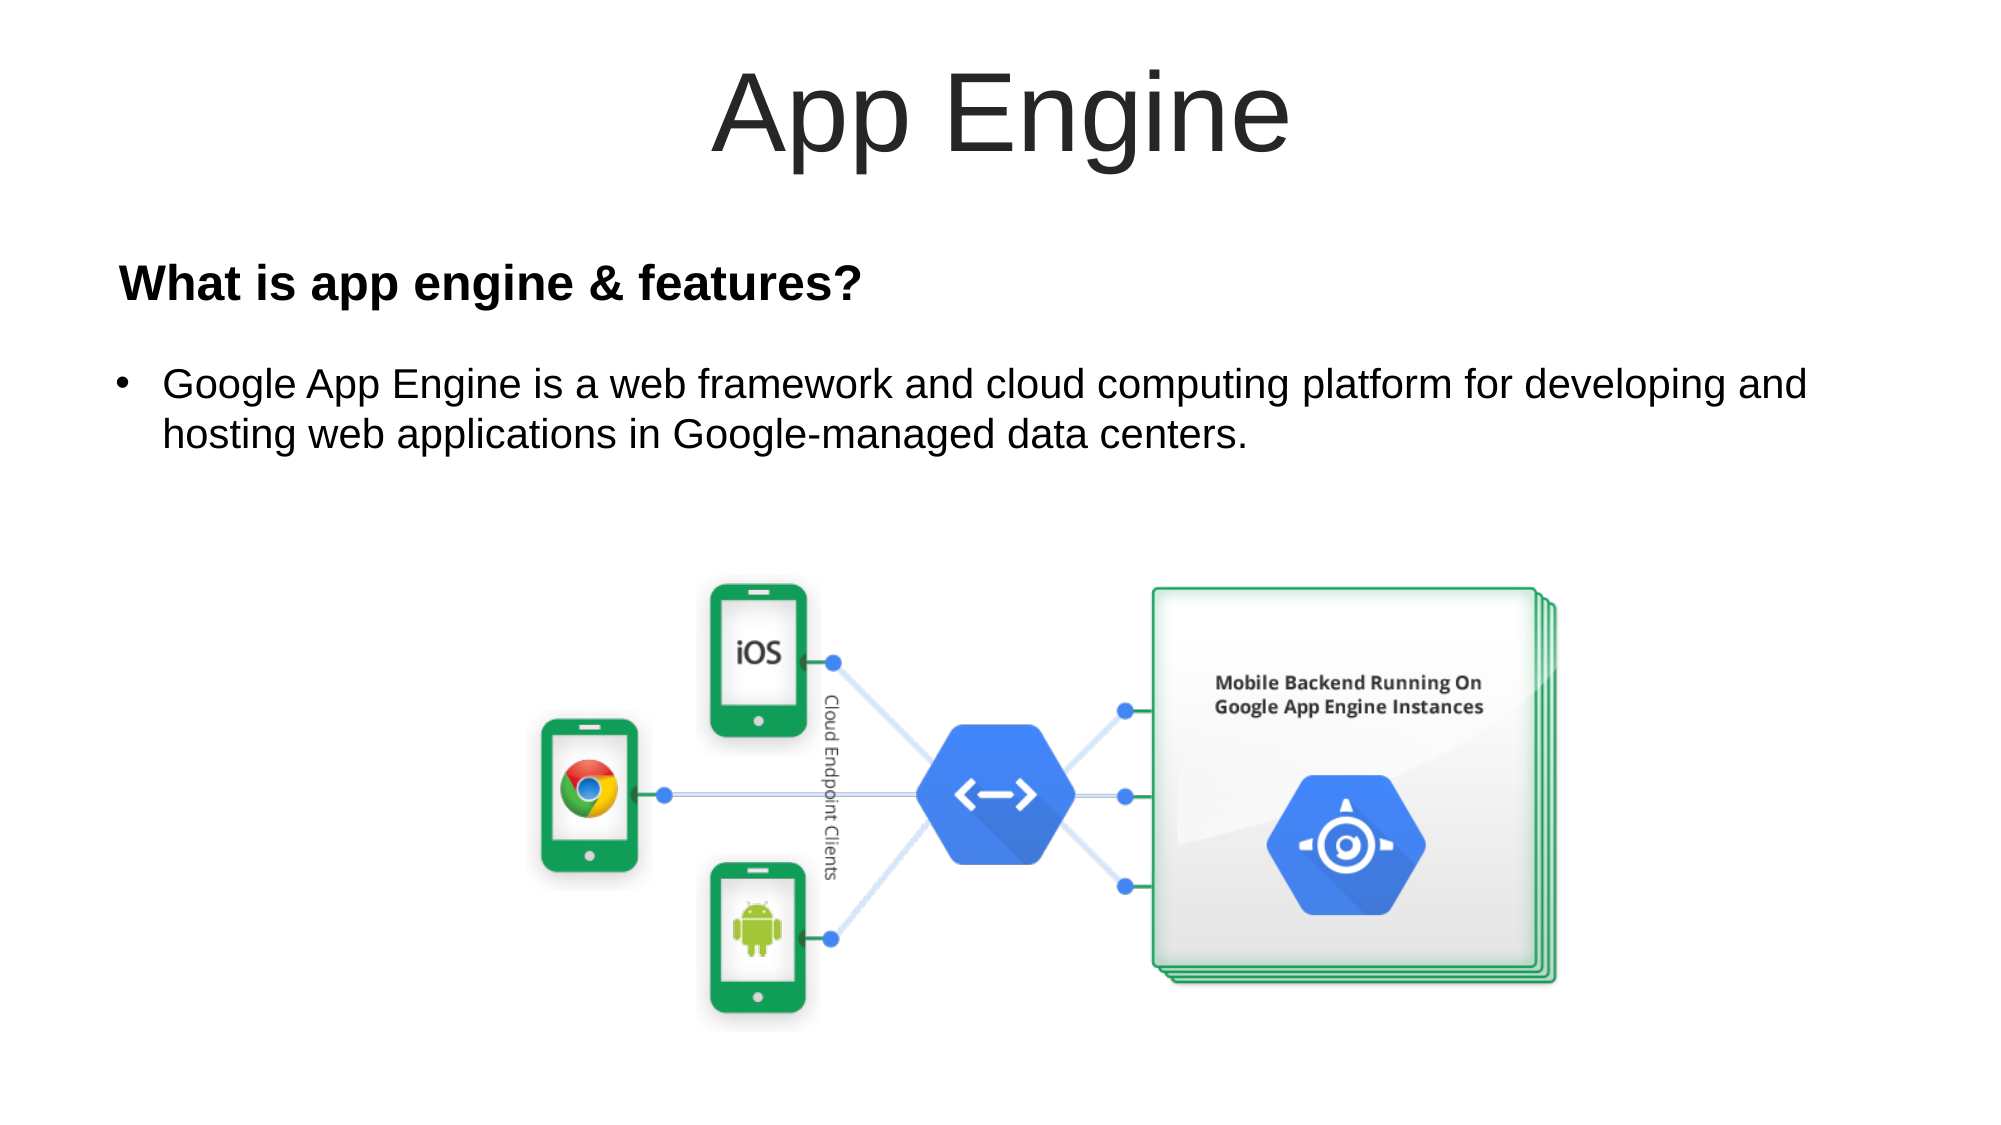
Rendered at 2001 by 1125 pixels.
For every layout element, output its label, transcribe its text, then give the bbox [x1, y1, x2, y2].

text_box What is app engine & features? [104, 243, 879, 319]
text_box Google App Engine is a web framework and cloud computing platform for developing and hosting web applications in Google-managed data centers. [100, 349, 1883, 465]
list App Engine [53, 55, 1952, 175]
picture [475, 537, 1610, 1069]
